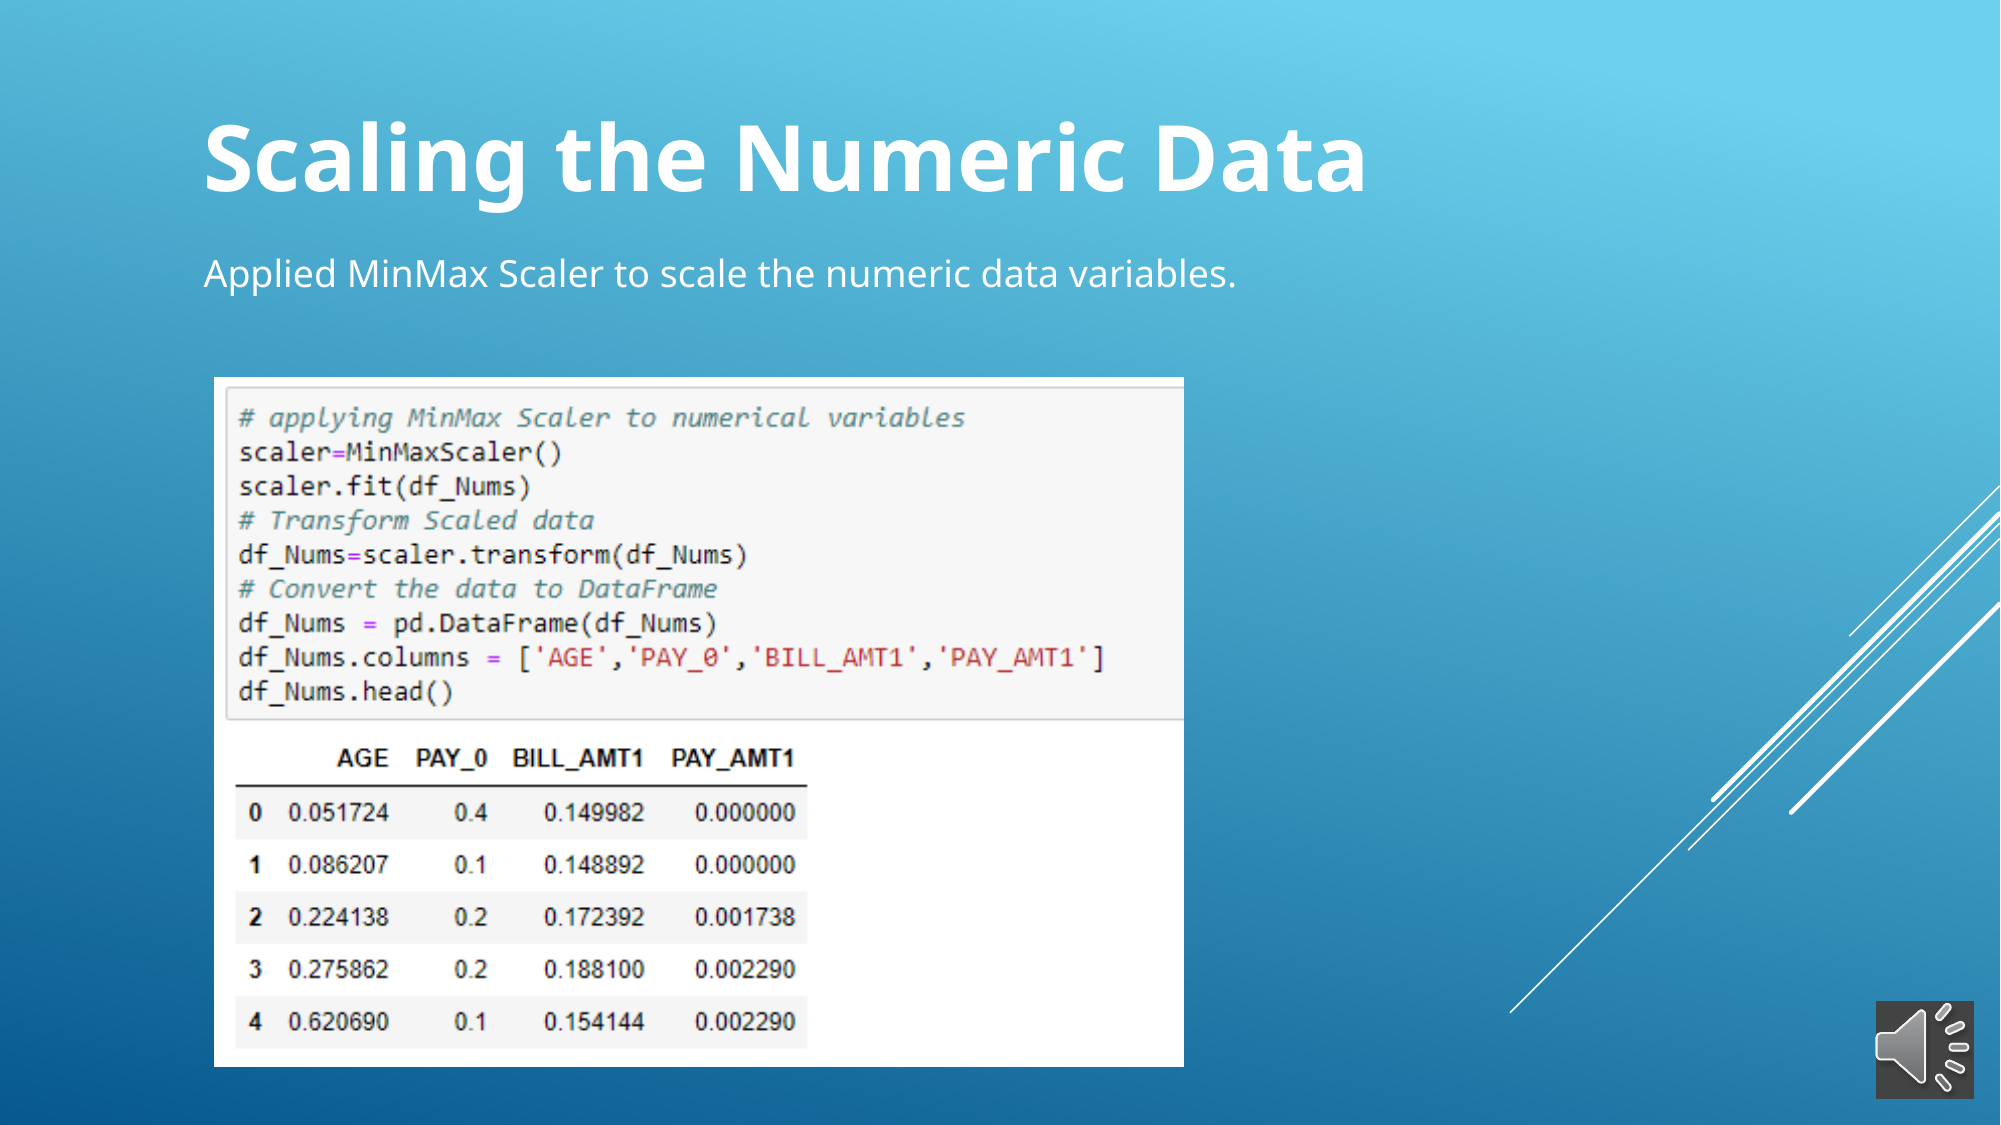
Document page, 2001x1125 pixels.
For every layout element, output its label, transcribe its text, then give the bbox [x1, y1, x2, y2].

text_box Applied MinMax Scaler to scale the numeric data variables. [188, 242, 1900, 302]
picture [214, 377, 1184, 1068]
text_box Scaling the Numeric Data [188, 92, 1812, 217]
picture [1874, 999, 1976, 1101]
